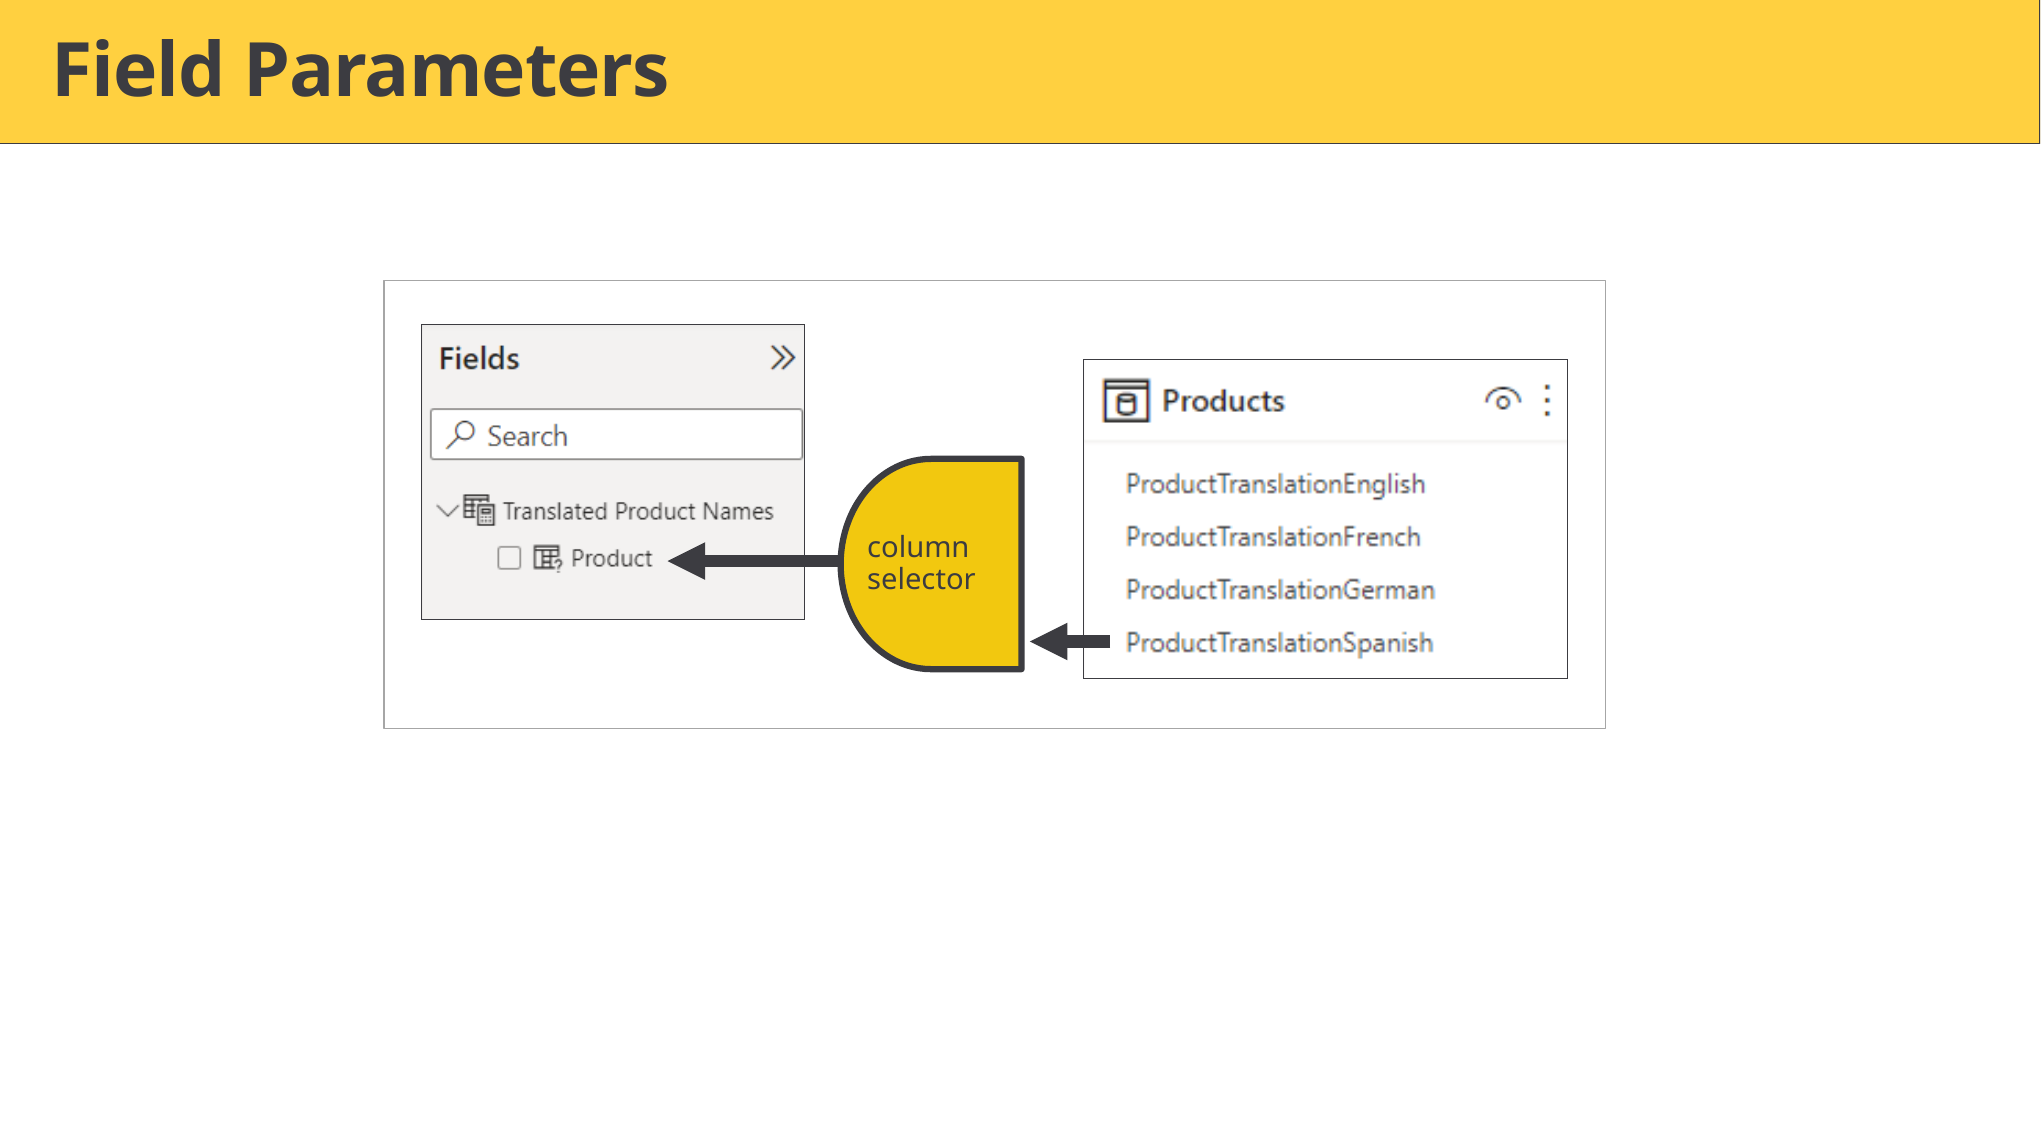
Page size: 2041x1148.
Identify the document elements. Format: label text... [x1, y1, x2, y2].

picture [1083, 359, 1568, 680]
picture [421, 324, 805, 620]
text_box [383, 280, 1606, 729]
title Field Parameters [51, 31, 1988, 113]
